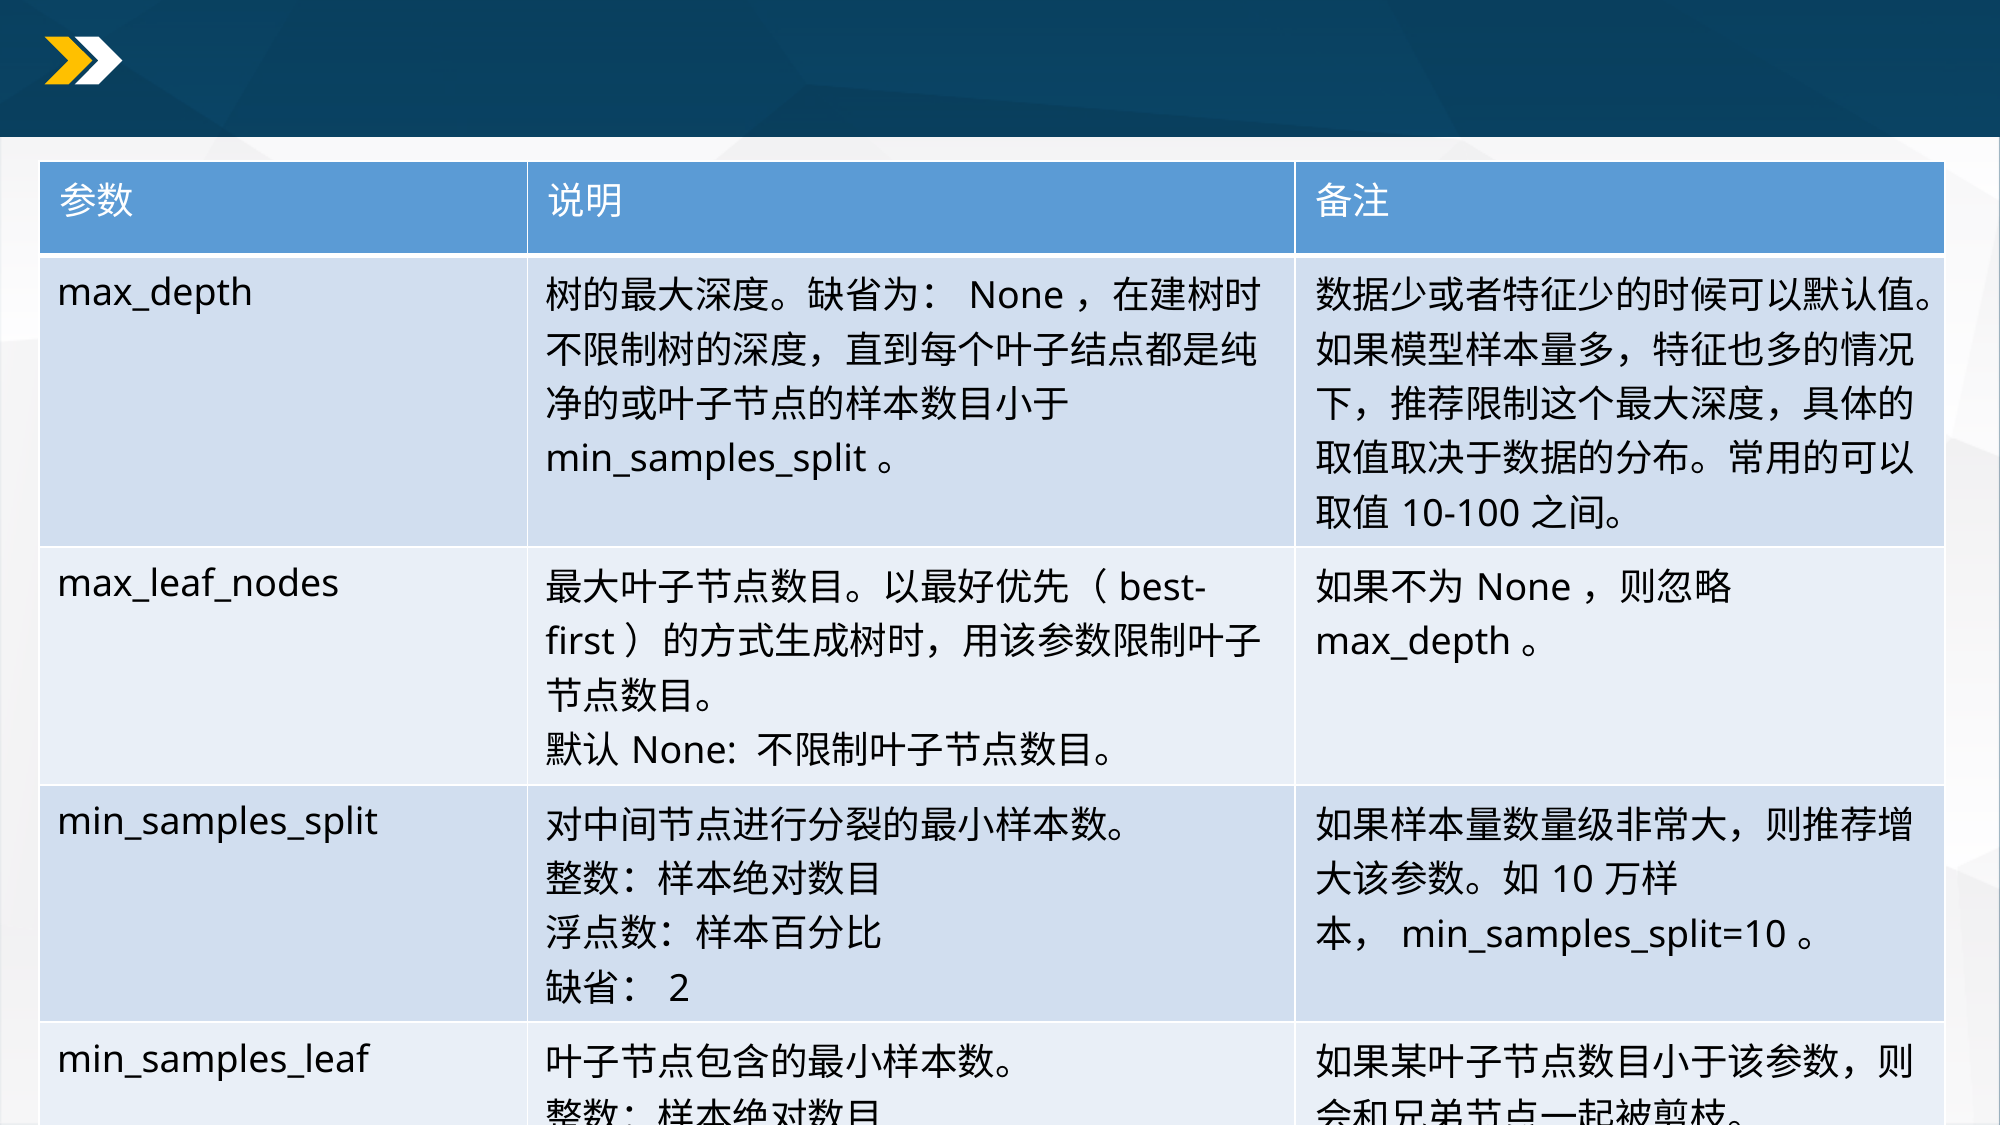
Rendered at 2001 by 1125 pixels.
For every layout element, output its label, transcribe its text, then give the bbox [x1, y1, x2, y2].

table_header 说明 [528, 162, 1294, 253]
table_cell min_samples_split [40, 786, 527, 1021]
table_cell 最大叶子节点数目。以最好优先（best-first）的方式生成树时，用该参数限制叶子节点数目。 默认None: 不限制叶子节点数目。 [528, 548, 1294, 784]
table_cell 数据少或者特征少的时候可以默认值。如果模型样本量多，特征也多的情况下，推荐限制这个最大深度，具体的取值取决于数据的分布。常用的可以取值10-100之间。 [1296, 258, 1944, 546]
table_cell 叶子节点包含的最小样本数。 整数：样本绝对数目 浮点数：样本百分比 缺省：1 [528, 1023, 1294, 1125]
table_cell 树的最大深度。缺省为：None，在建树时不限制树的深度，直到每个叶子结点都是纯净的或叶子节点的样本数目小于min_samples_split。 [528, 258, 1294, 546]
table_cell max_depth [40, 258, 527, 546]
table_cell 如果某叶子节点数目小于该参数，则会和兄弟节点一起被剪枝。 min_samples_split约为min_samples_leaf的2倍。 [1296, 1023, 1944, 1125]
table_cell max_leaf_nodes [40, 548, 527, 784]
table_cell min_samples_leaf [40, 1023, 527, 1125]
table_cell 如果样本量数量级非常大，则推荐增大该参数。如10万样本，min_samples_split=10。 [1296, 786, 1944, 1021]
table_cell 对中间节点进行分裂的最小样本数。 整数：样本绝对数目 浮点数：样本百分比 缺省：2 [528, 786, 1294, 1021]
picture [0, 0, 2000, 1125]
table_header 参数 [40, 162, 527, 253]
table_cell 如果不为None，则忽略max_depth。 [1296, 548, 1944, 784]
table_header 备注 [1296, 162, 1944, 253]
